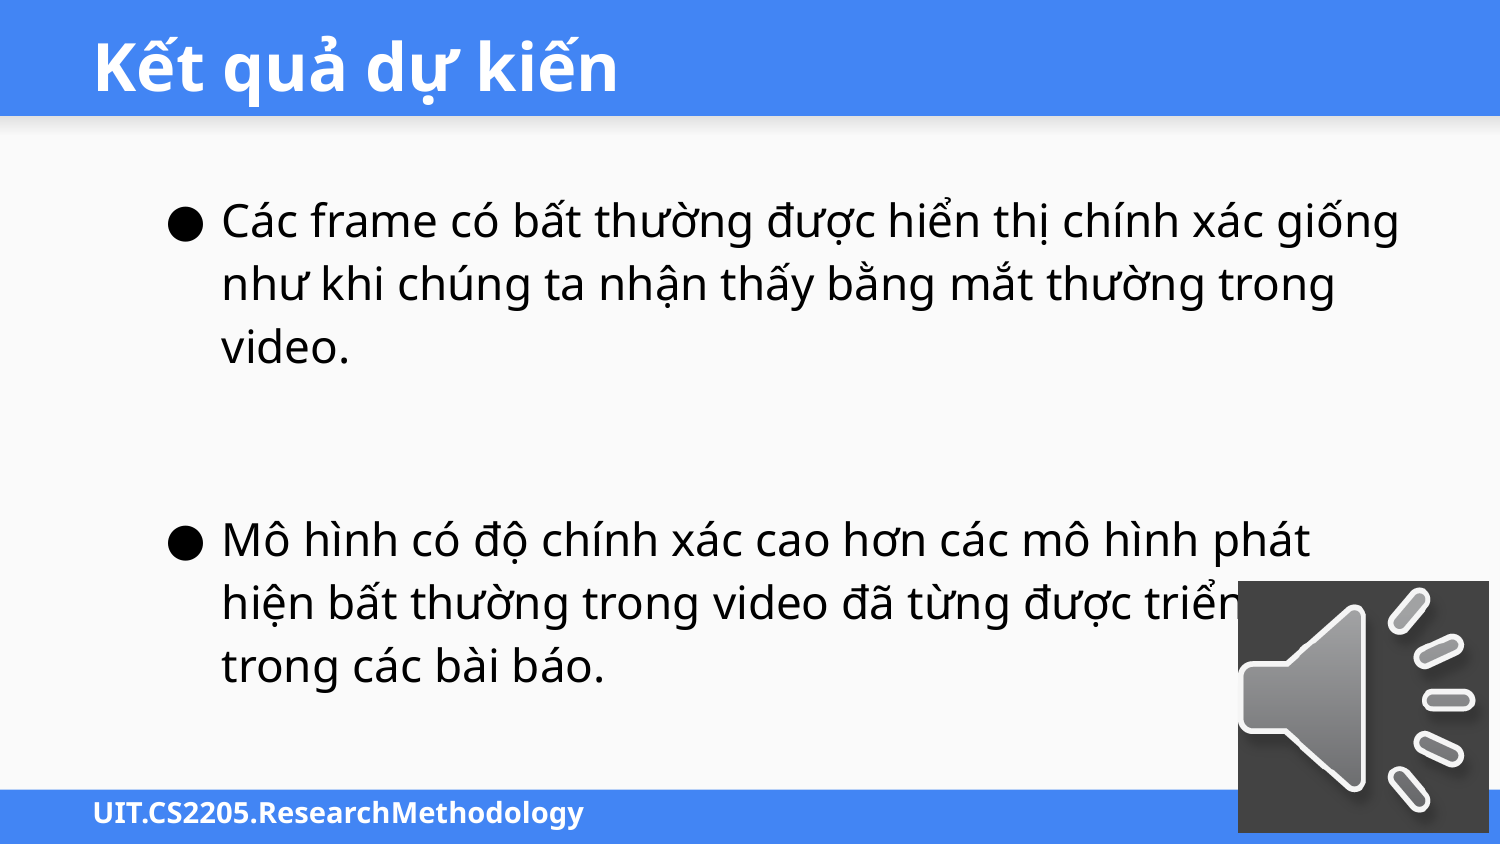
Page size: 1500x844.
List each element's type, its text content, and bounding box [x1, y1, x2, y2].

title Kết quả dự kiến [77, 9, 1427, 120]
picture [1236, 580, 1490, 834]
list Các frame có bất thường được hiển thị chính xác giống như khi chúng ta nhận thấy bằng mắt thường trong video. Mô hình có độ chính xác cao hơn các mô hình phát hiện bất thường trong video đã từng được triển khai trong các bài báo. [75, 167, 1425, 676]
